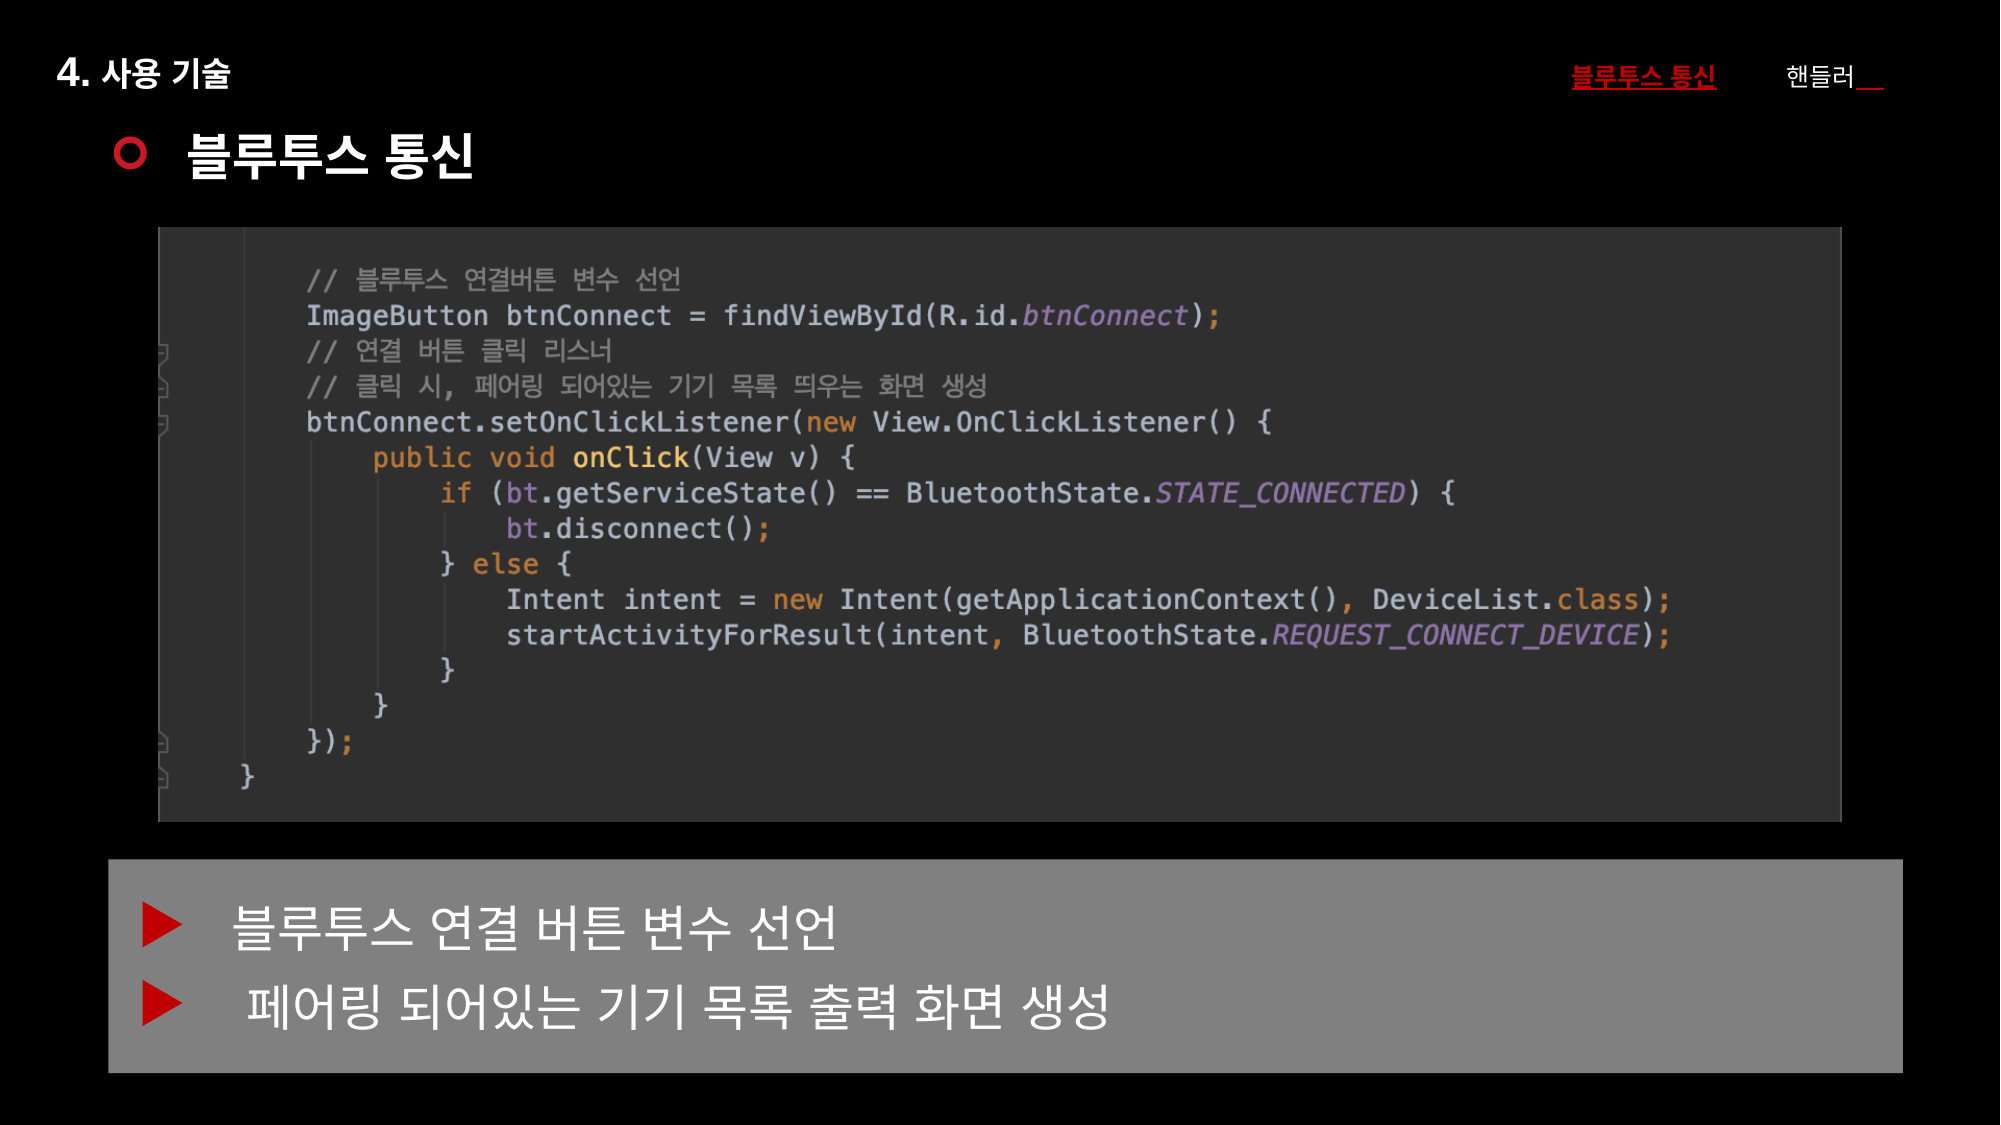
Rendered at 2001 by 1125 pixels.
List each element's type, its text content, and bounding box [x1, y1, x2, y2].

text_box 블루투스 연결 버튼 변수 선언 [216, 890, 855, 966]
text_box 블루투스 통신 핸들러 [1556, 53, 1938, 99]
text_box 블루투스 통신 [172, 118, 492, 193]
text_box [107, 858, 1904, 1074]
text_box 4.사용 기술 [41, 37, 423, 103]
picture [158, 227, 1842, 822]
text_box [142, 979, 183, 1027]
text_box 페어링 되어있는 기기 목록 출력 화면 생성 [231, 969, 1128, 1044]
text_box [115, 138, 145, 168]
text_box [142, 901, 183, 948]
